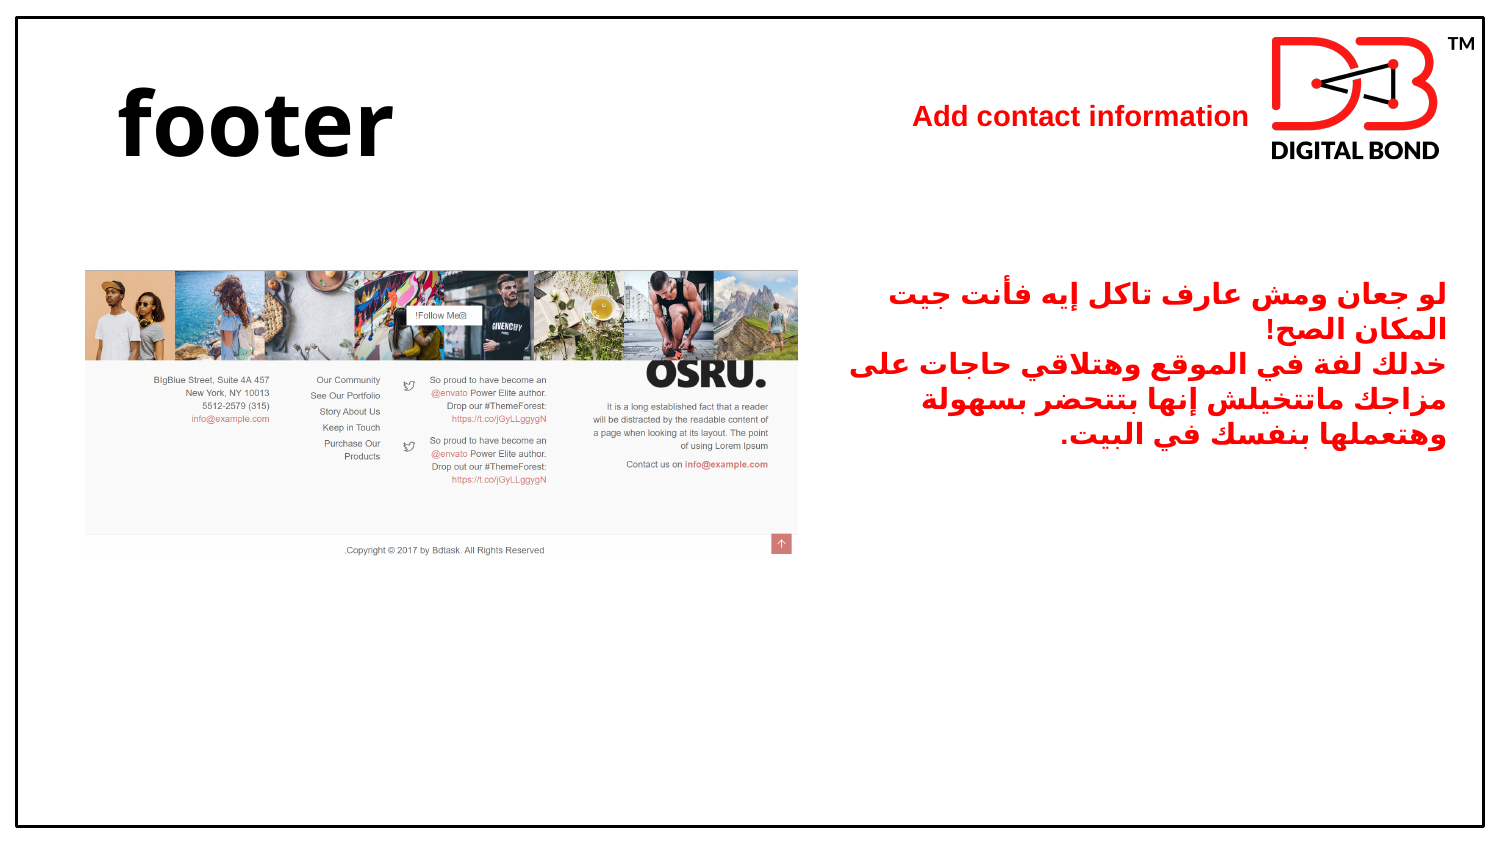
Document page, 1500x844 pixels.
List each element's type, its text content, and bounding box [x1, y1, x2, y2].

picture [1265, 26, 1481, 167]
title footer [102, 51, 1229, 168]
text_box Add contact information [897, 89, 1260, 140]
picture [85, 266, 798, 560]
text_box لو جعان ومش عارف تاكل إيه فأنت جيت المكان الصح! خدلك لفة في الموقع وهتلاقي حاجات على مزاجك ماتتخيلش إنها بتتحضر بسهولة وهتعملها بنفسك في البيت. [833, 267, 1463, 458]
